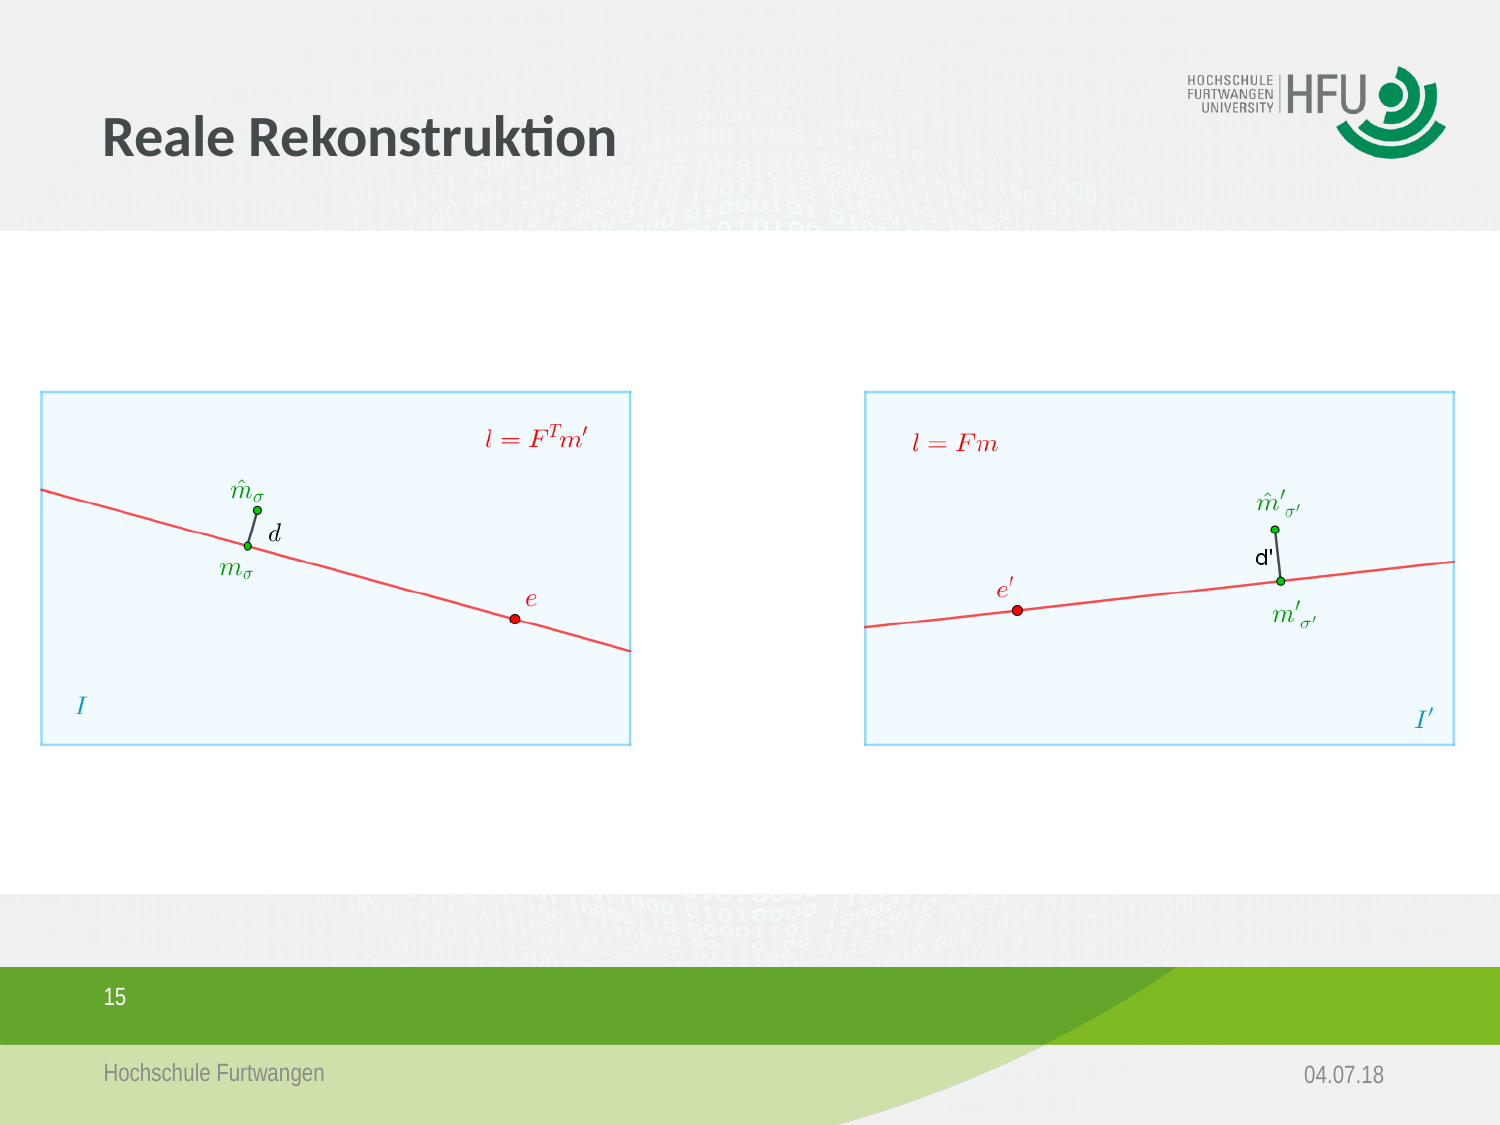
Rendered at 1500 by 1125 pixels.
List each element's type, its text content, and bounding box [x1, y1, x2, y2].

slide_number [1257, 1046, 1400, 1107]
text_box Reale Rekonstruktion [102, 89, 1378, 178]
picture [1166, 53, 1454, 164]
picture [0, 231, 1500, 894]
slide_number 15 [88, 967, 160, 1028]
footer Hochschule Furtwangen [88, 1044, 420, 1105]
picture [0, 967, 1500, 1125]
